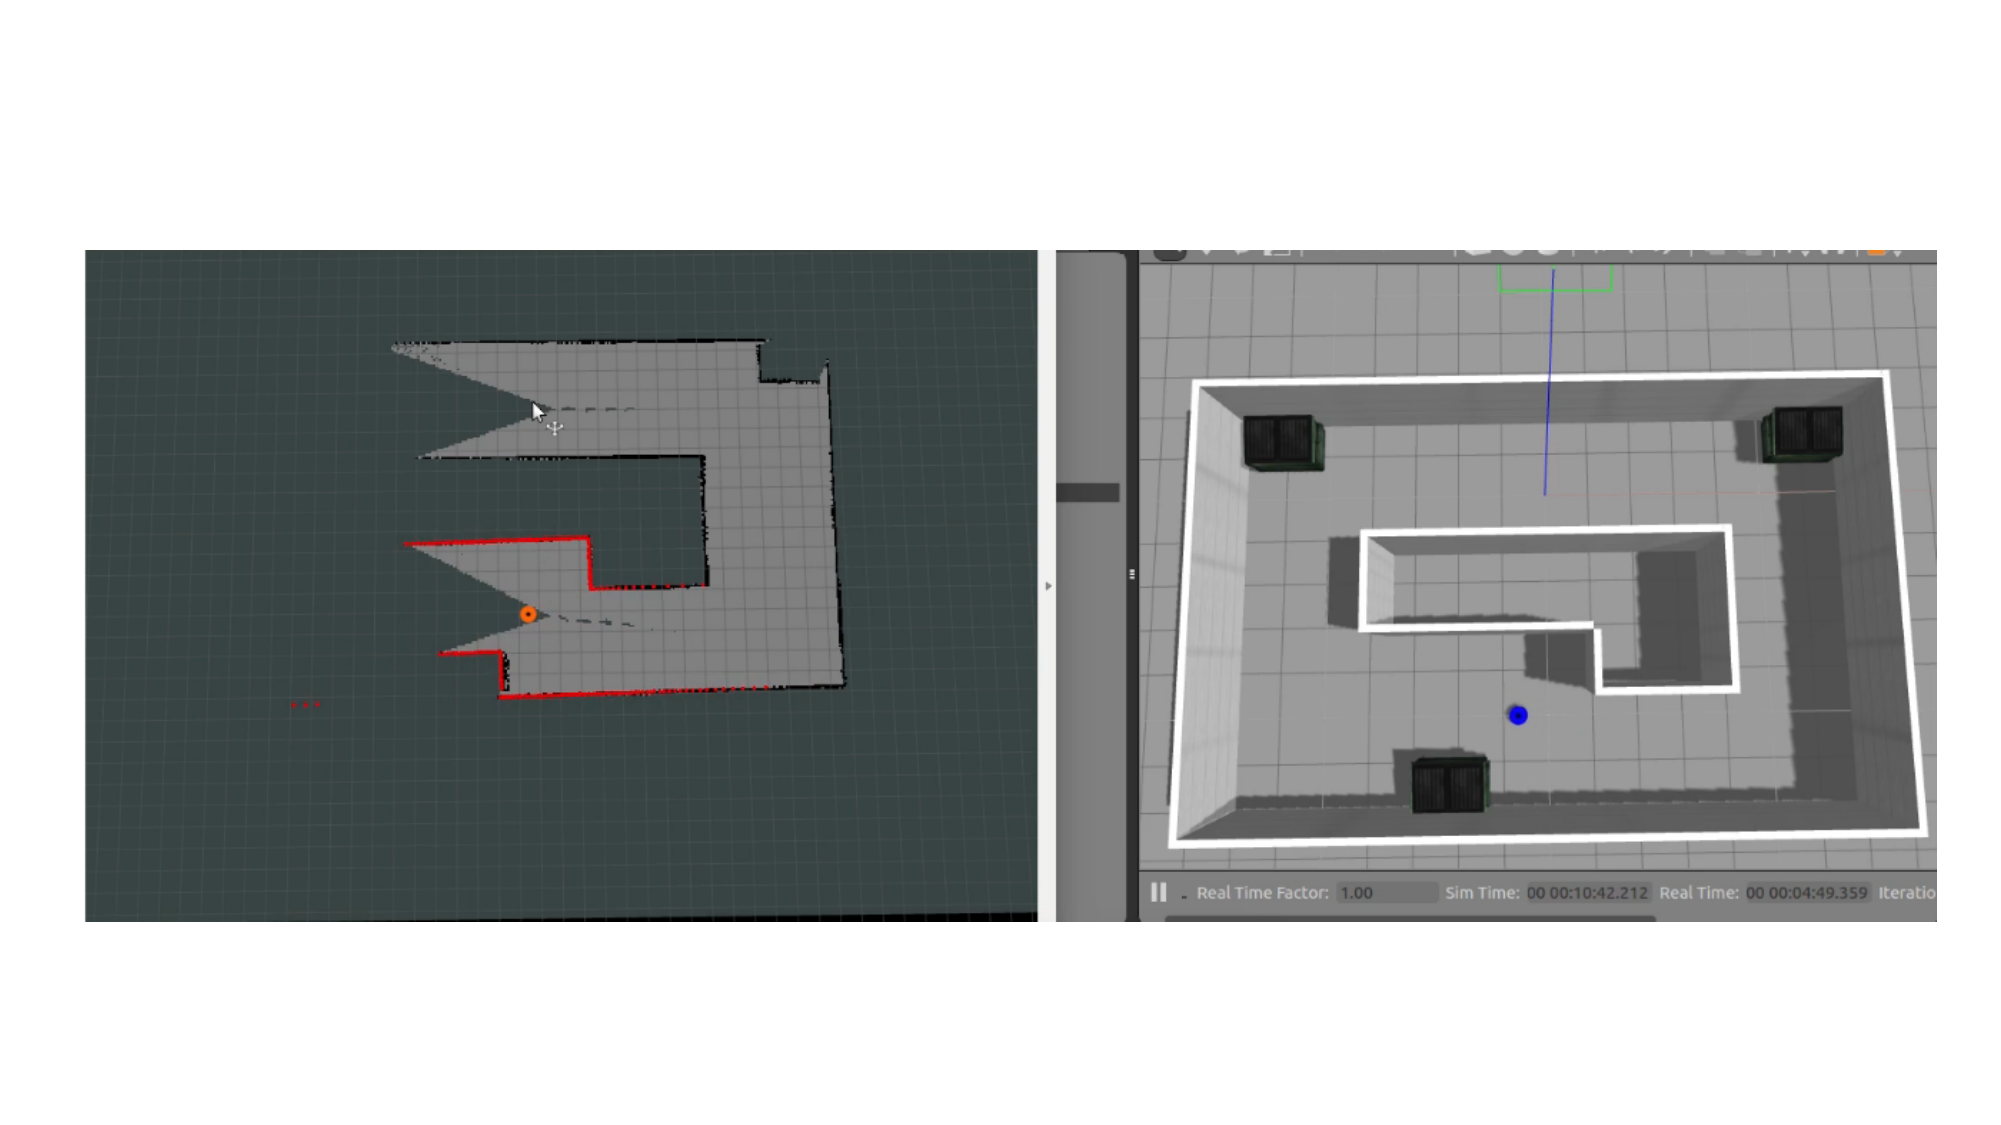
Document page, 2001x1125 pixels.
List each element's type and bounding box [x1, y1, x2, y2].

picture [84, 250, 1938, 922]
